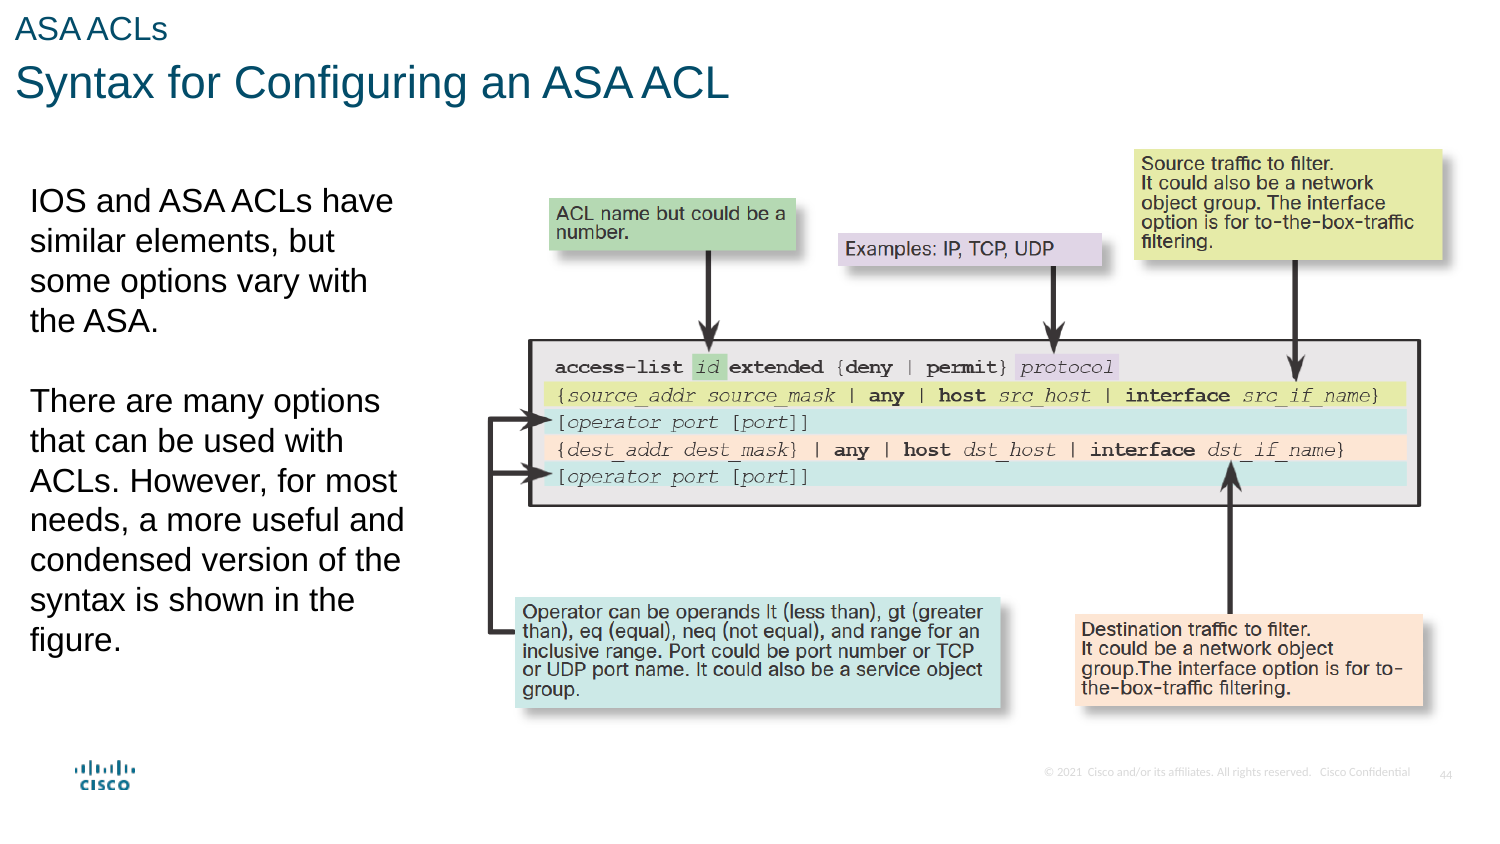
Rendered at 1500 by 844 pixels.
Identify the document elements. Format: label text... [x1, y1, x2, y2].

text_box IOS and ASA ACLs have similar elements, but some options vary with the ASA. There are many options that can be used with ACLs. However, for most needs, a more useful and condensed version of the syntax is shown in the figure. [15, 171, 435, 666]
list ASA ACLs [0, 0, 1500, 45]
picture [75, 759, 135, 790]
picture [442, 129, 1463, 760]
list Syntax for Configuring an ASA ACL [0, 45, 1500, 195]
slide_number 44 [1425, 759, 1500, 797]
